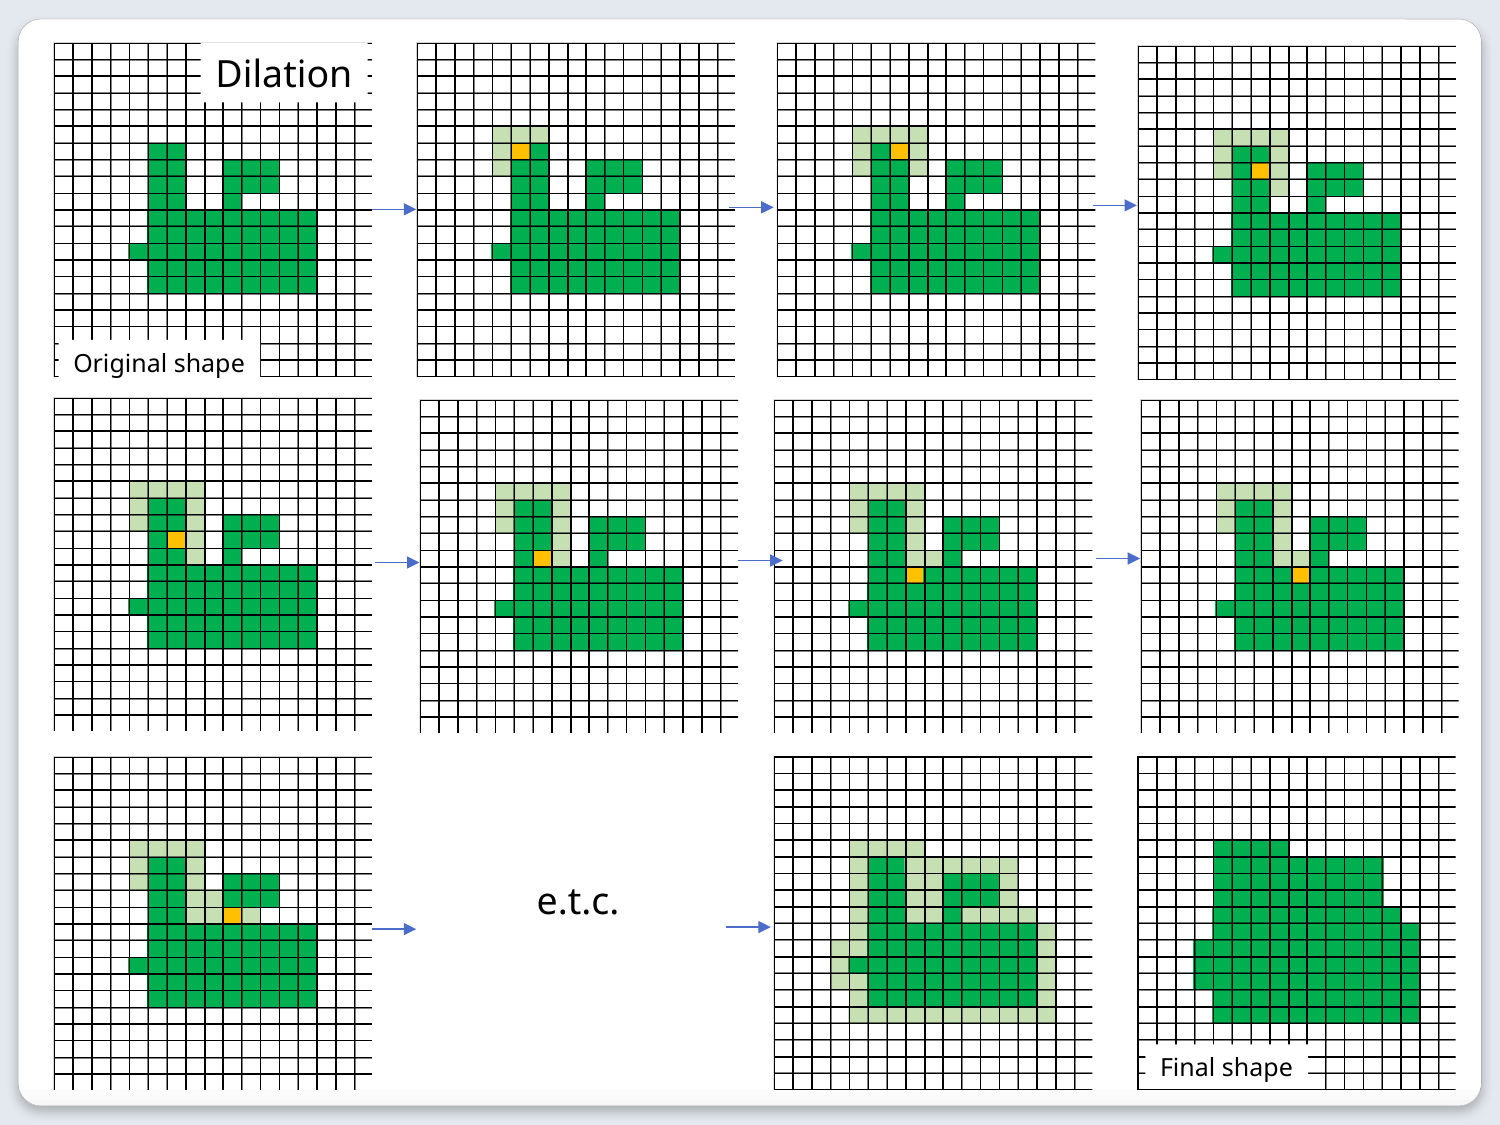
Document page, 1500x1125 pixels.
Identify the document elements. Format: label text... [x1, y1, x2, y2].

picture [419, 399, 739, 734]
picture [415, 42, 736, 377]
picture [1139, 399, 1459, 734]
picture [1136, 45, 1456, 380]
picture [773, 399, 1093, 734]
picture [773, 755, 1093, 1090]
picture [1136, 755, 1456, 1090]
picture [776, 42, 1096, 377]
picture [52, 396, 373, 731]
picture [52, 755, 373, 1090]
text_box e.t.c. [521, 869, 635, 930]
picture [52, 42, 373, 377]
